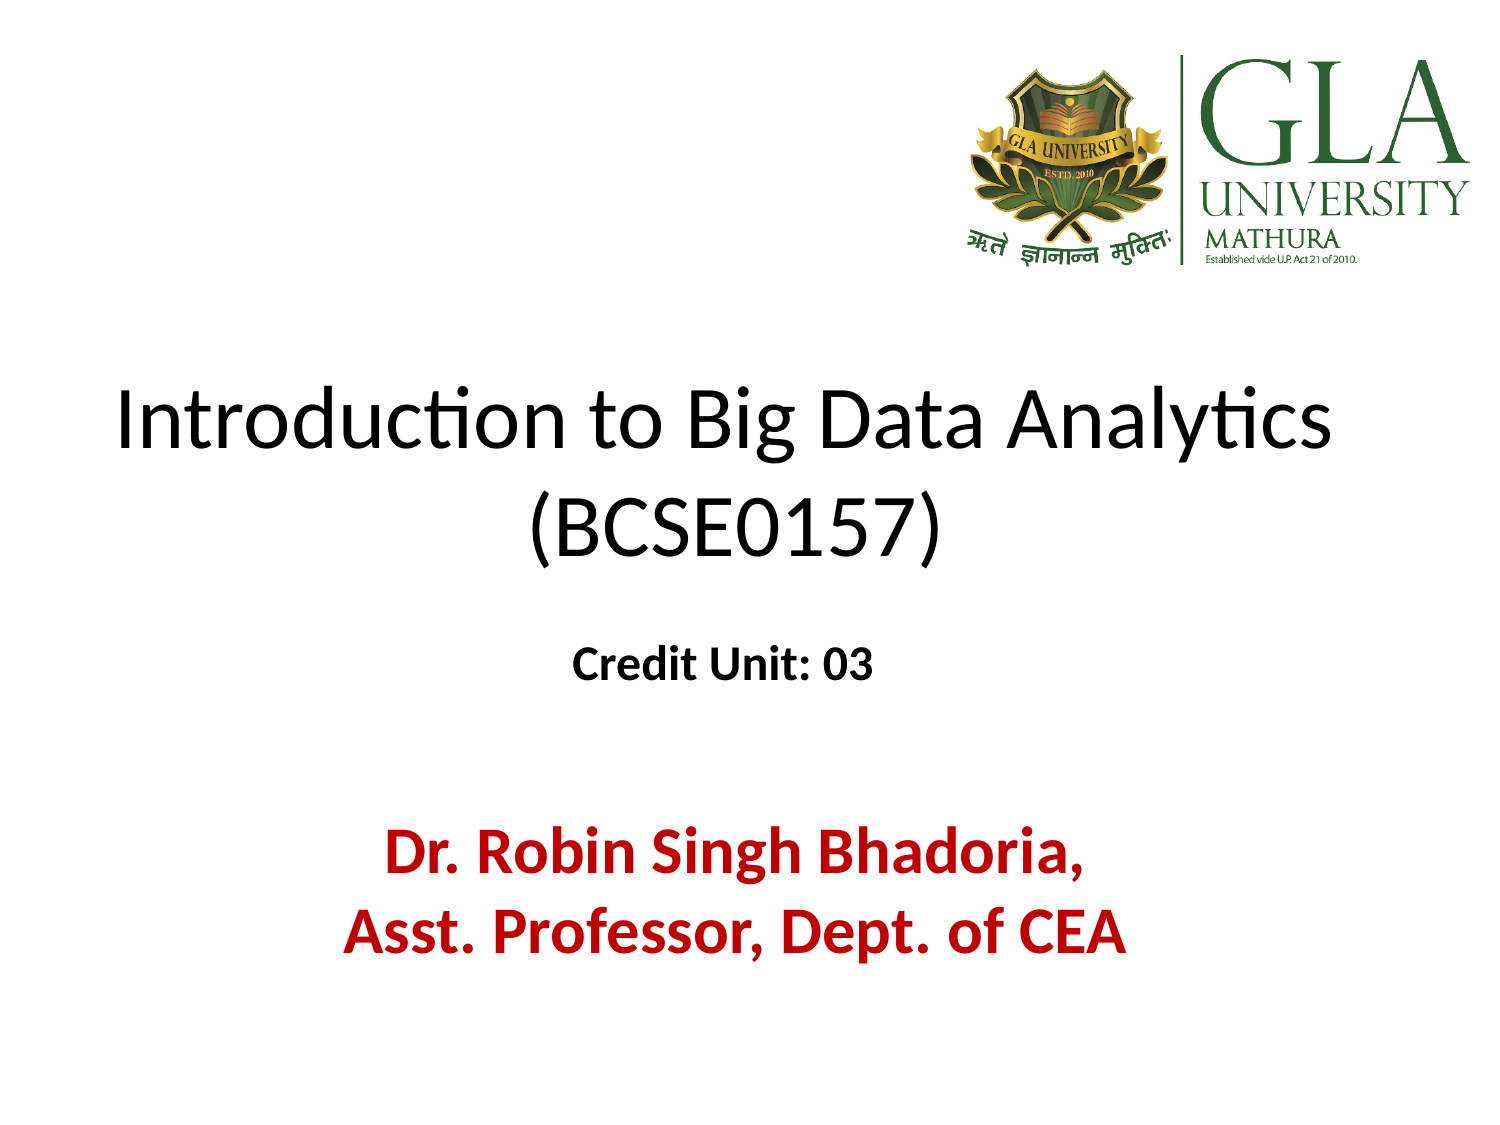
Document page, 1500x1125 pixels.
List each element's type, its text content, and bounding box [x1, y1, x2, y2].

picture [962, 0, 1474, 322]
text_box Dr. Robin Singh Bhadoria, Asst. Professor, Dept. of CEA [328, 799, 1143, 975]
text_box Credit Unit: 03 [557, 622, 889, 698]
title Introduction to Big Data Analytics (BCSE0157) [91, 335, 1380, 598]
